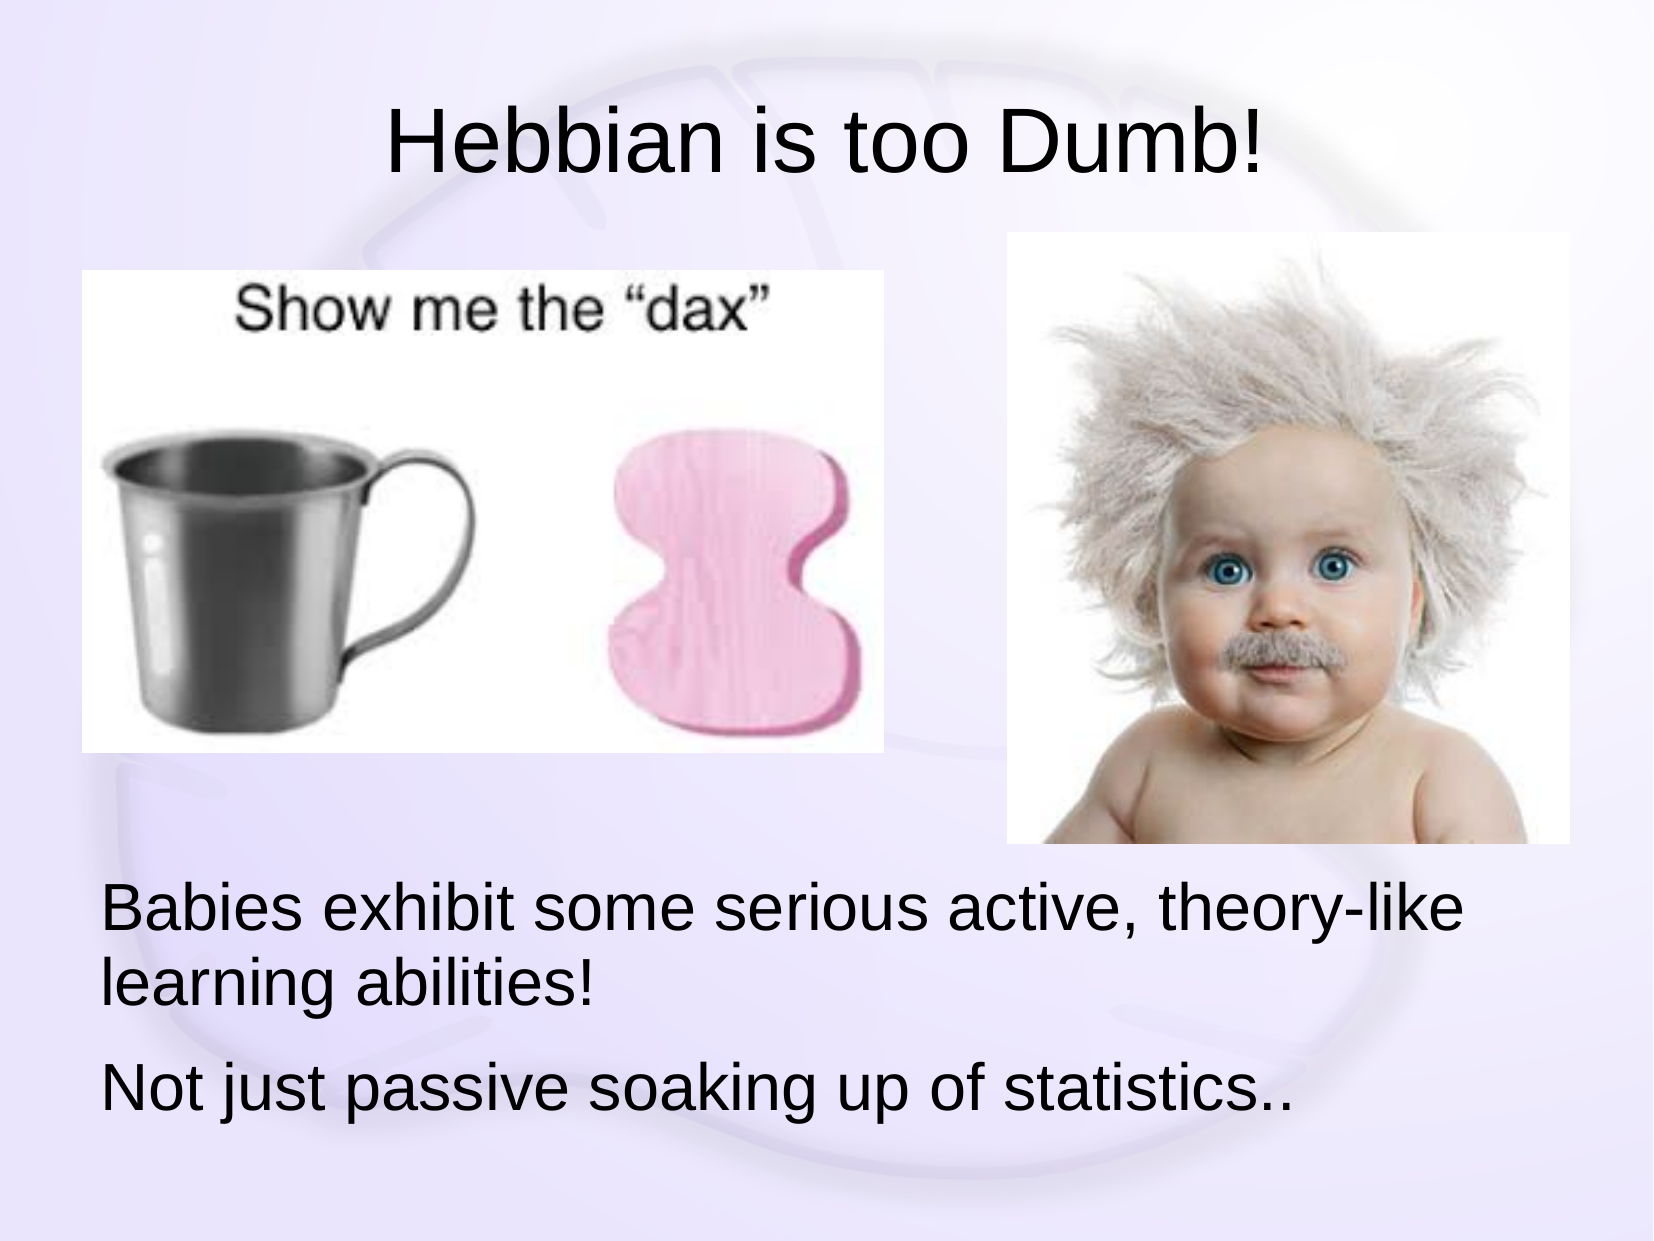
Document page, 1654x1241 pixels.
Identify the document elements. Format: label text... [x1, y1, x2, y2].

list Babies exhibit some serious active, theory-like learning abilities! Not just passive soaking up of statistics.. [82, 870, 1571, 1127]
picture [0, 0, 1654, 1241]
title Hebbian is too Dumb! [82, 49, 1571, 234]
